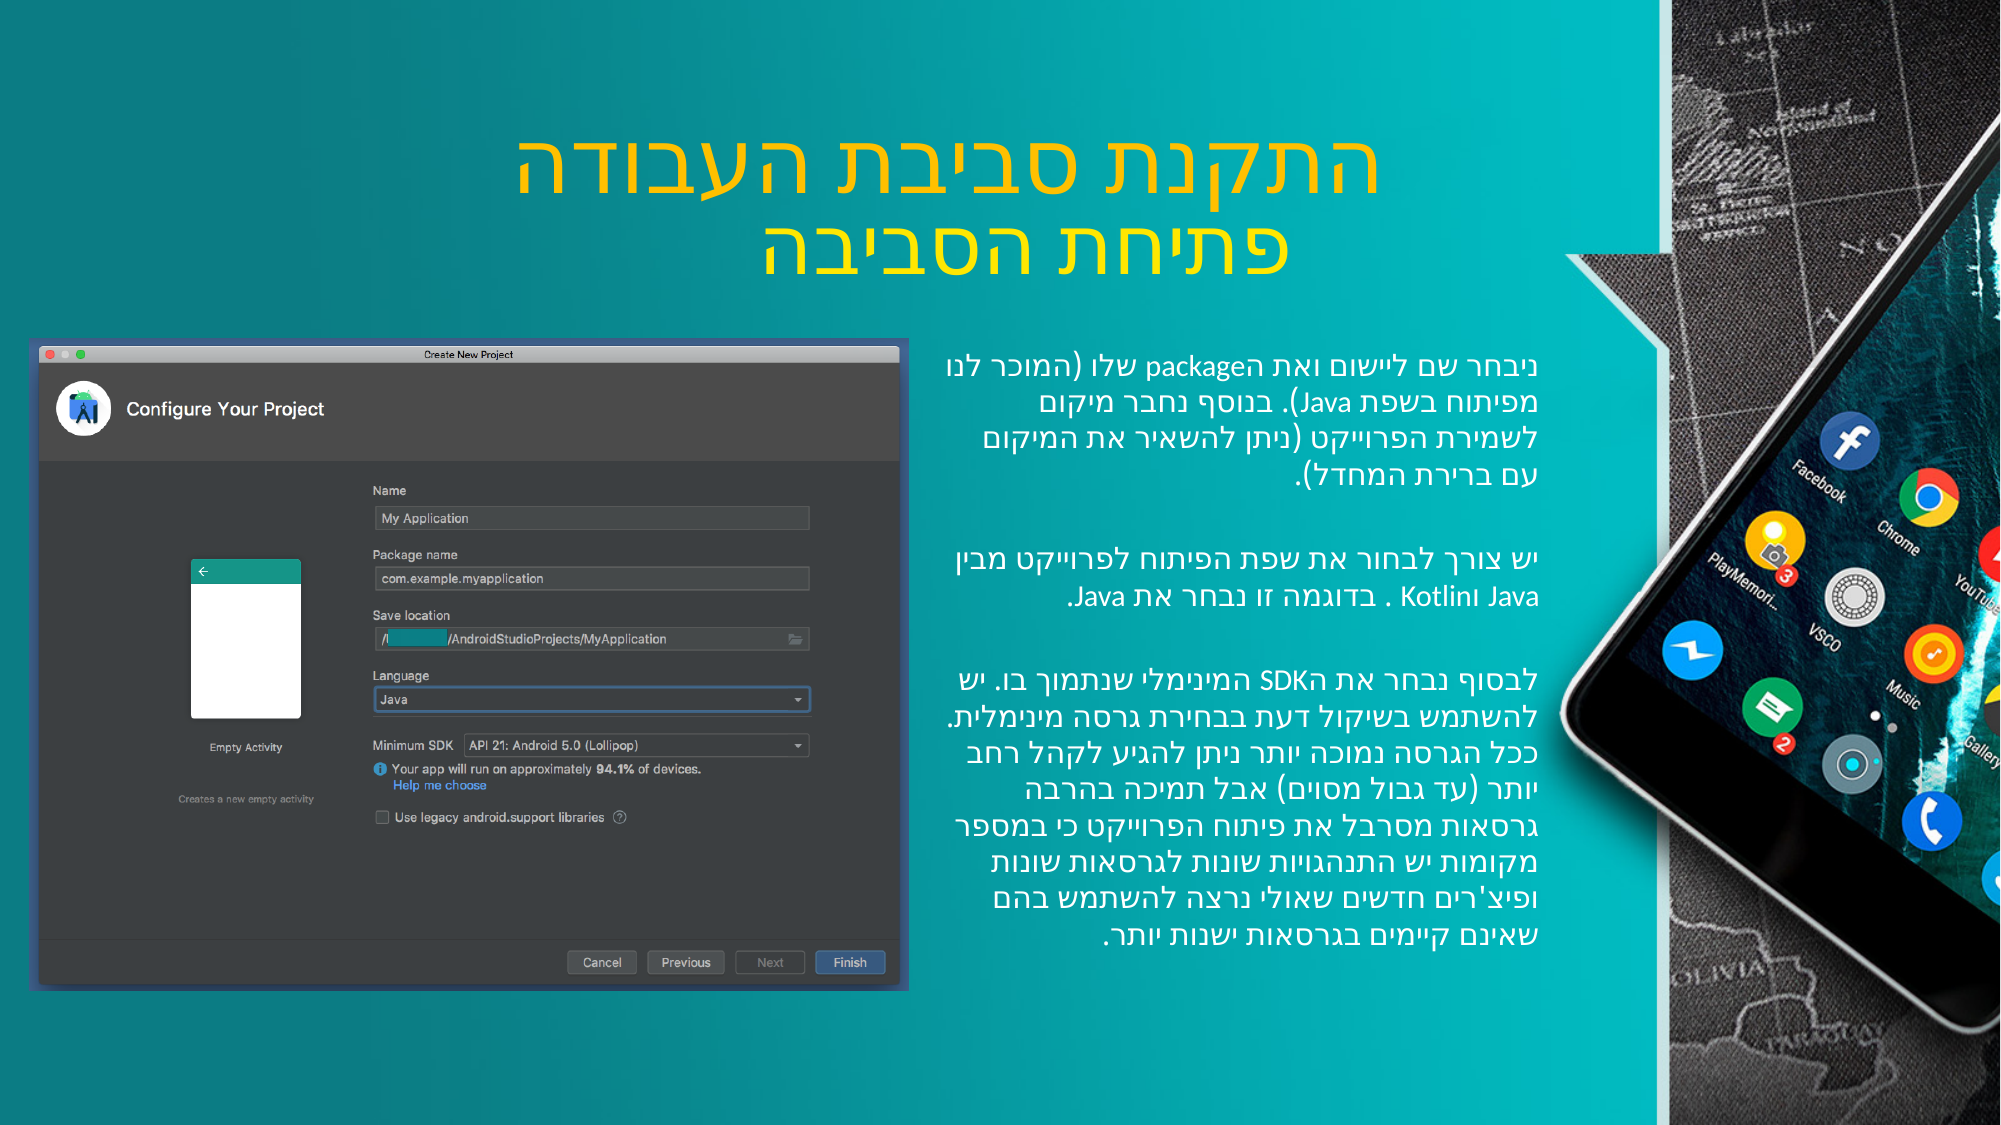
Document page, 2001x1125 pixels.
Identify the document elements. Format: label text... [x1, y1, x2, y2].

picture [0, 0, 2001, 1125]
picture [1995, 876, 2001, 889]
text_box פתיחת הסביבה [98, 178, 1309, 304]
list ניבחר שם ליישום ואת הpackage שלו (המוכר לנו מפיתוח בשפת Java). בנוסף נחבר מיקום לשמירת הפרוייקט (ניתן להשאיר את המיקום עם ברירת המחדל). יש צורך לבחור את שפת הפיתוח לפרוייקט מבין Java וKotlin . בדוגמה זו נבחר את Java. לבסוף נבחר את הSDK המינימלי שנתמוך בו. יש להשתמש בשיקול דעת בבחירת גרסה מינימלית. ככל הגרסה נמוכה יותר ניתן להגיע לקהל רחב יותר (עד גבול מסוים) אבל תמיכה בהרבה גרסאות מסרבל את פיתוח הפרוייקט כי במספר מקומות יש התנהגויות שונות לגרסאות שונות ופיצ'רים חדשים שאולי נרצה להשתמש בהם שאינם קיימים בגרסאות ישנות יותר. [927, 338, 1555, 967]
title התקנת סביבת העבודה [98, 94, 1401, 221]
